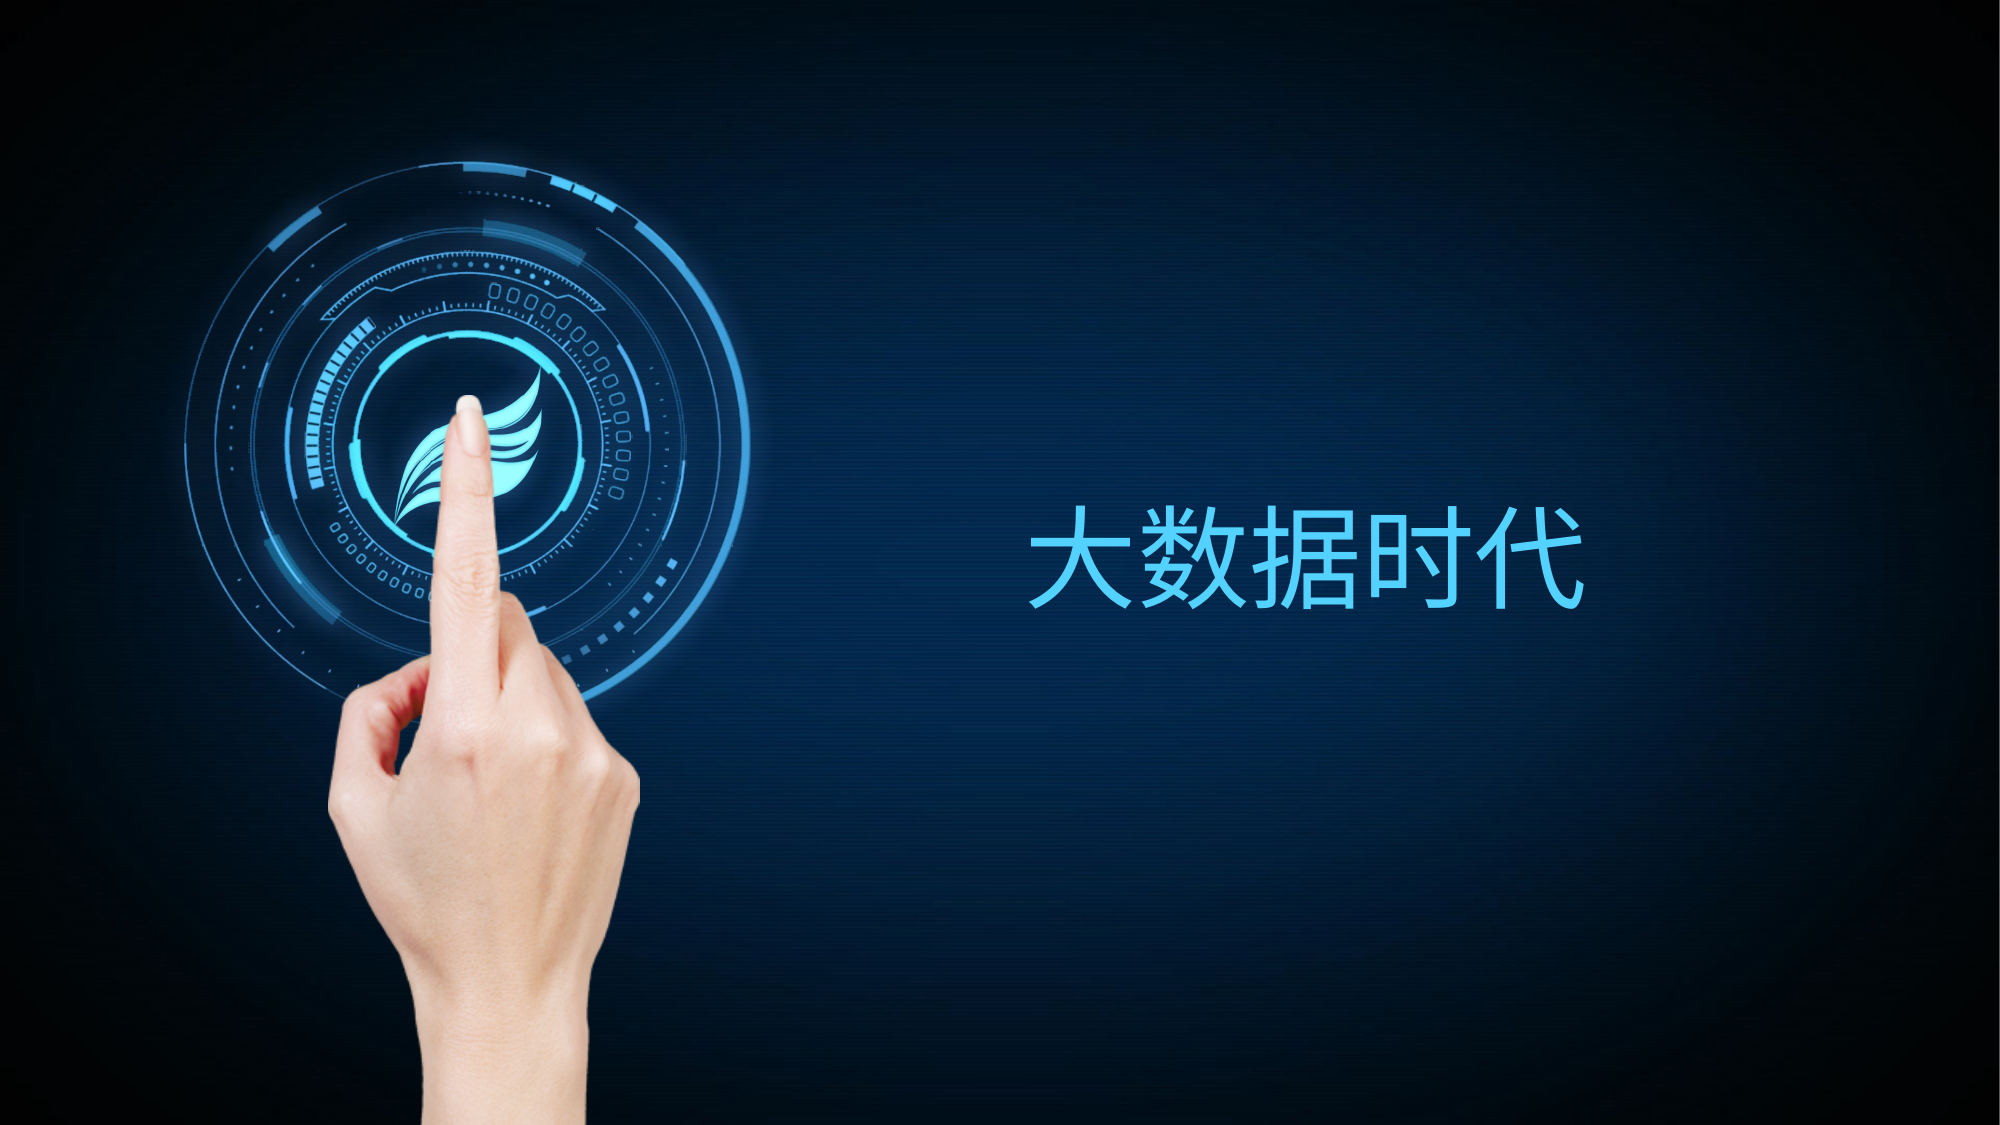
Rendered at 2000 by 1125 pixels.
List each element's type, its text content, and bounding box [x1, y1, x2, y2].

picture [0, 0, 2000, 1125]
text_box 大数据时代 [912, 480, 1700, 630]
